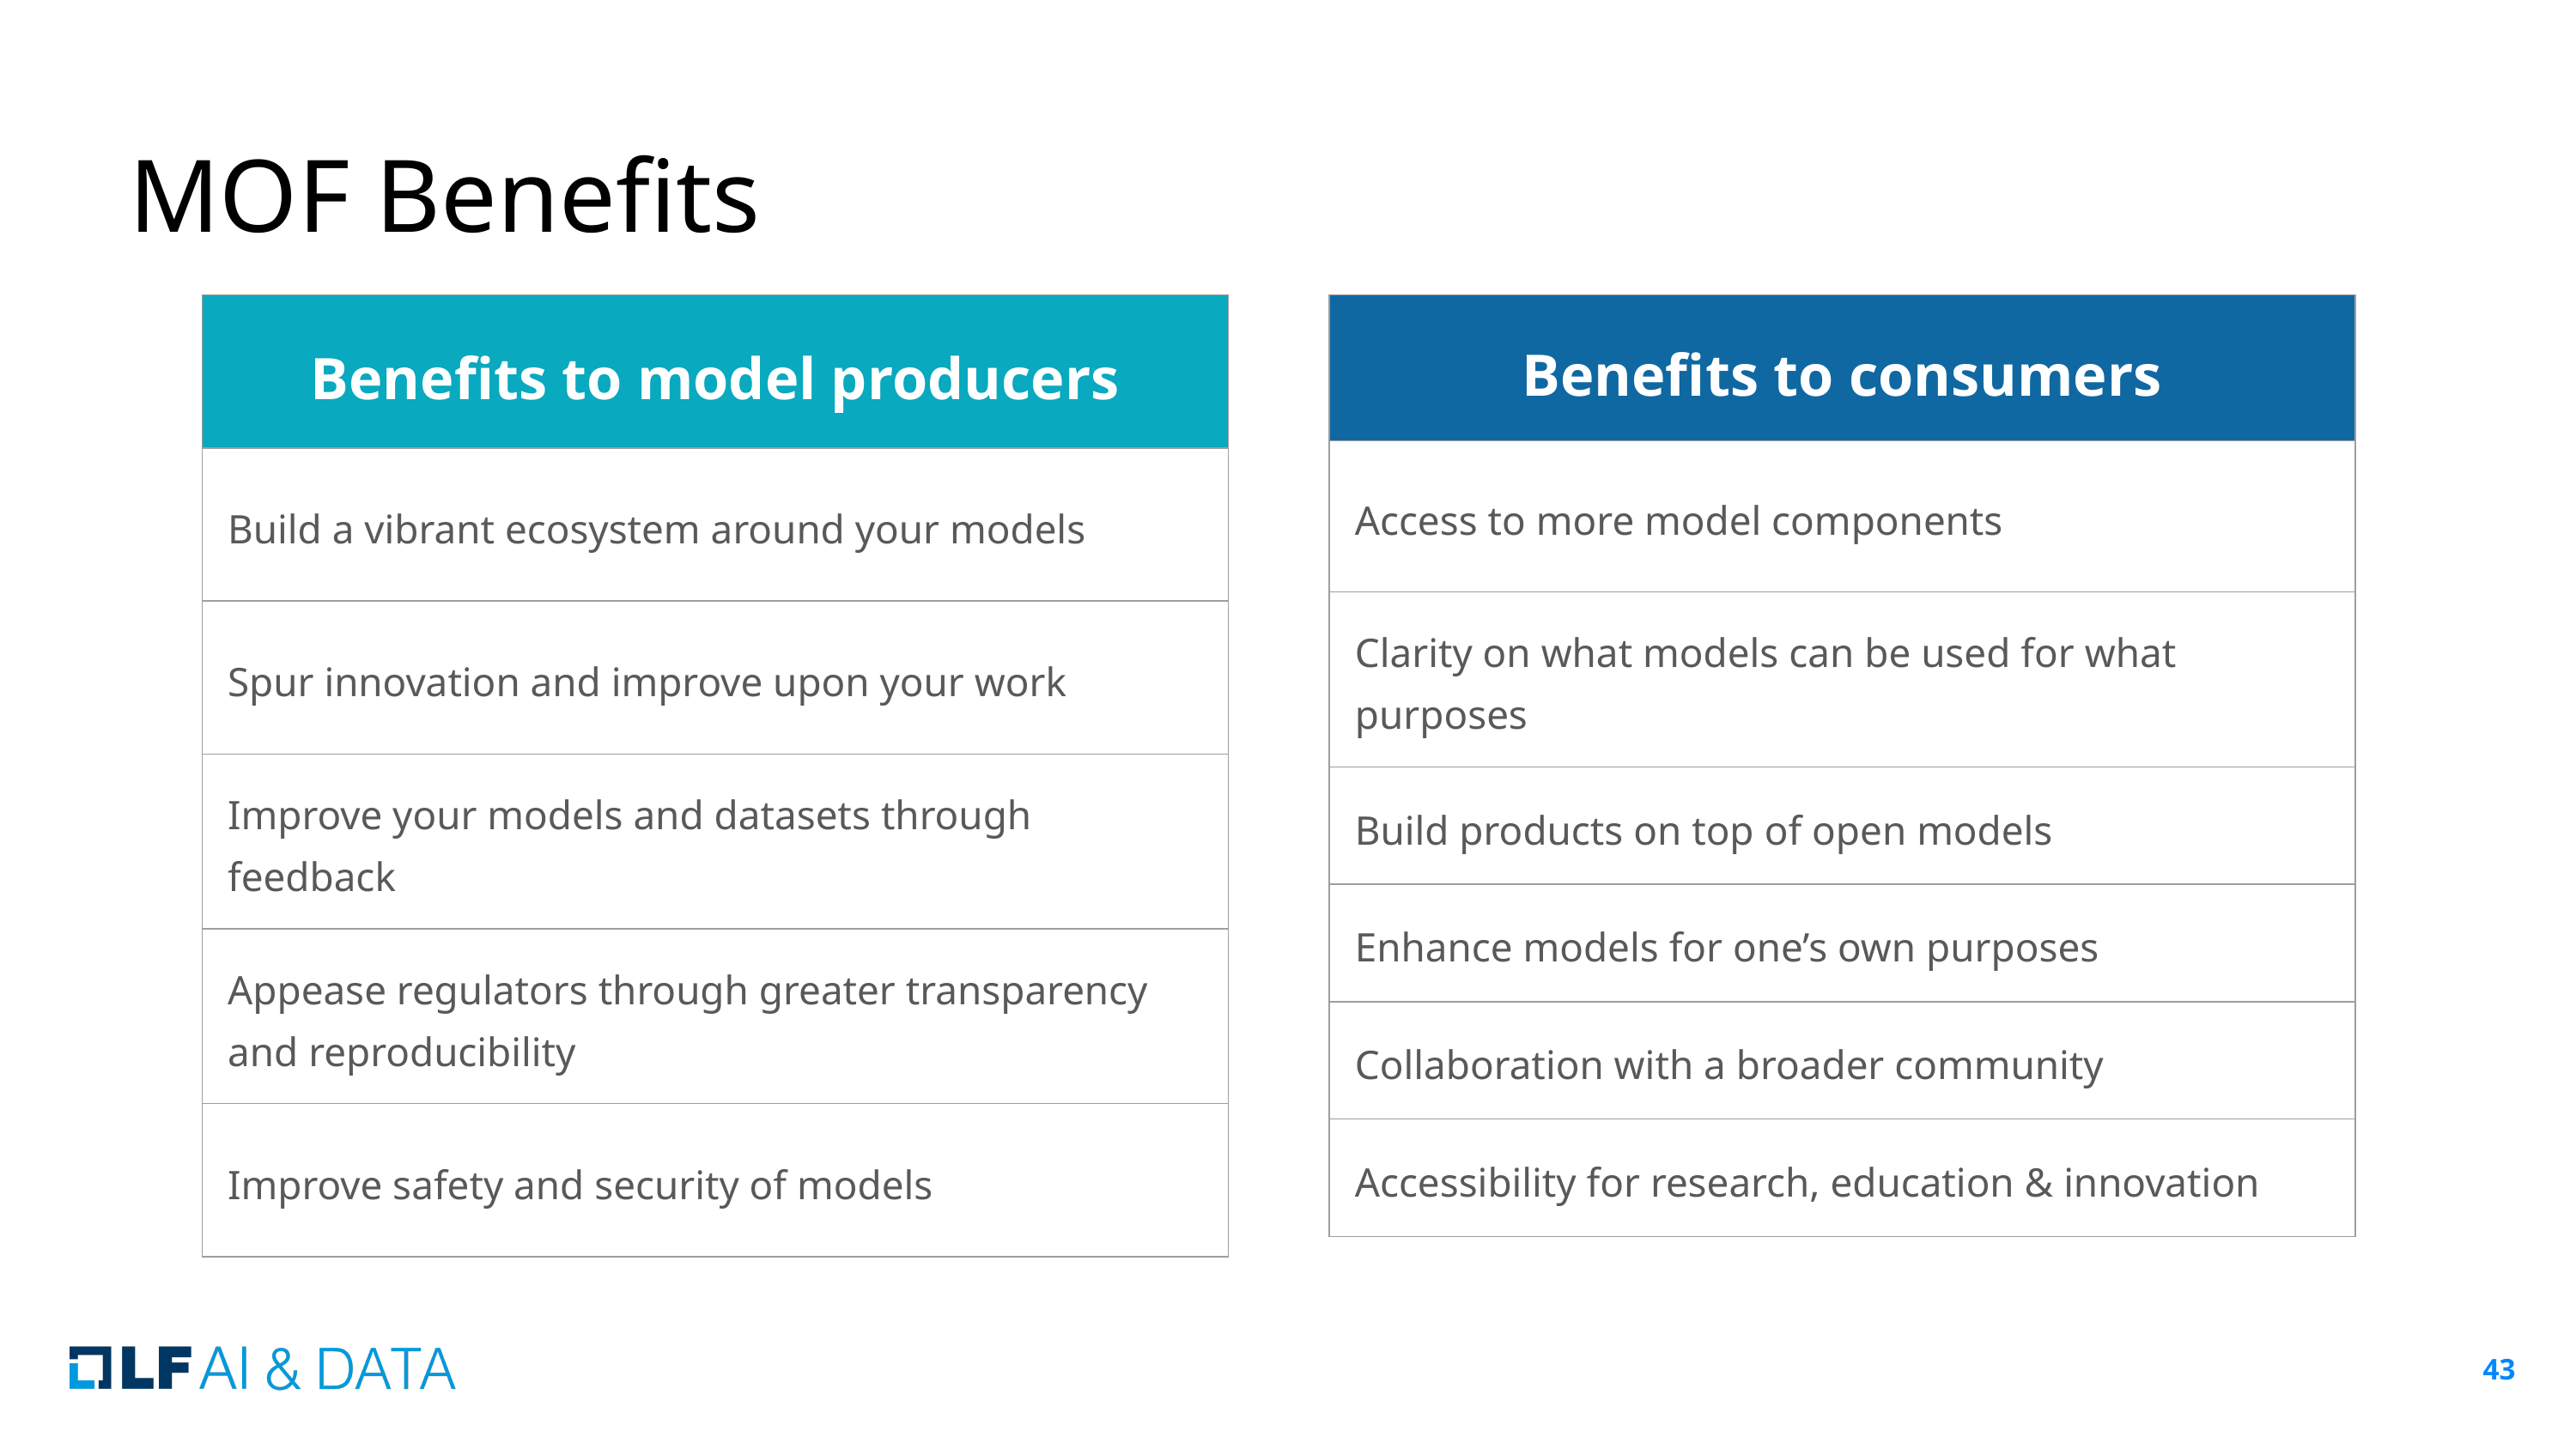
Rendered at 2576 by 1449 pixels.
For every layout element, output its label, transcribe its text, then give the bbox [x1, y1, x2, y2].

title MOF Benefits [129, 124, 2530, 287]
table_cell Spur innovation and improve upon your work [203, 602, 1228, 754]
table_cell Build products on top of open models [1330, 767, 2354, 883]
slide_number ‹#› [2386, 1313, 2542, 1425]
table_cell Enhance models for one’s own purposes [1330, 885, 2354, 1001]
table_cell Appease regulators through greater transparency and reproducibility [203, 930, 1228, 1103]
table_header Benefits to model producers [203, 295, 1228, 447]
table_cell Access to more model components [1330, 441, 2354, 591]
table_cell Collaboration with a broader community [1330, 1003, 2354, 1119]
table_cell Improve your models and datasets through feedback [203, 755, 1228, 928]
table_cell Clarity on what models can be used for what purposes [1330, 592, 2354, 767]
picture [61, 1341, 461, 1397]
table_header Benefits to consumers [1330, 295, 2354, 440]
table_cell Accessibility for research, education & innovation [1330, 1119, 2354, 1236]
table_cell Improve safety and security of models [203, 1104, 1228, 1256]
table_cell Build a vibrant ecosystem around your models [203, 449, 1228, 600]
